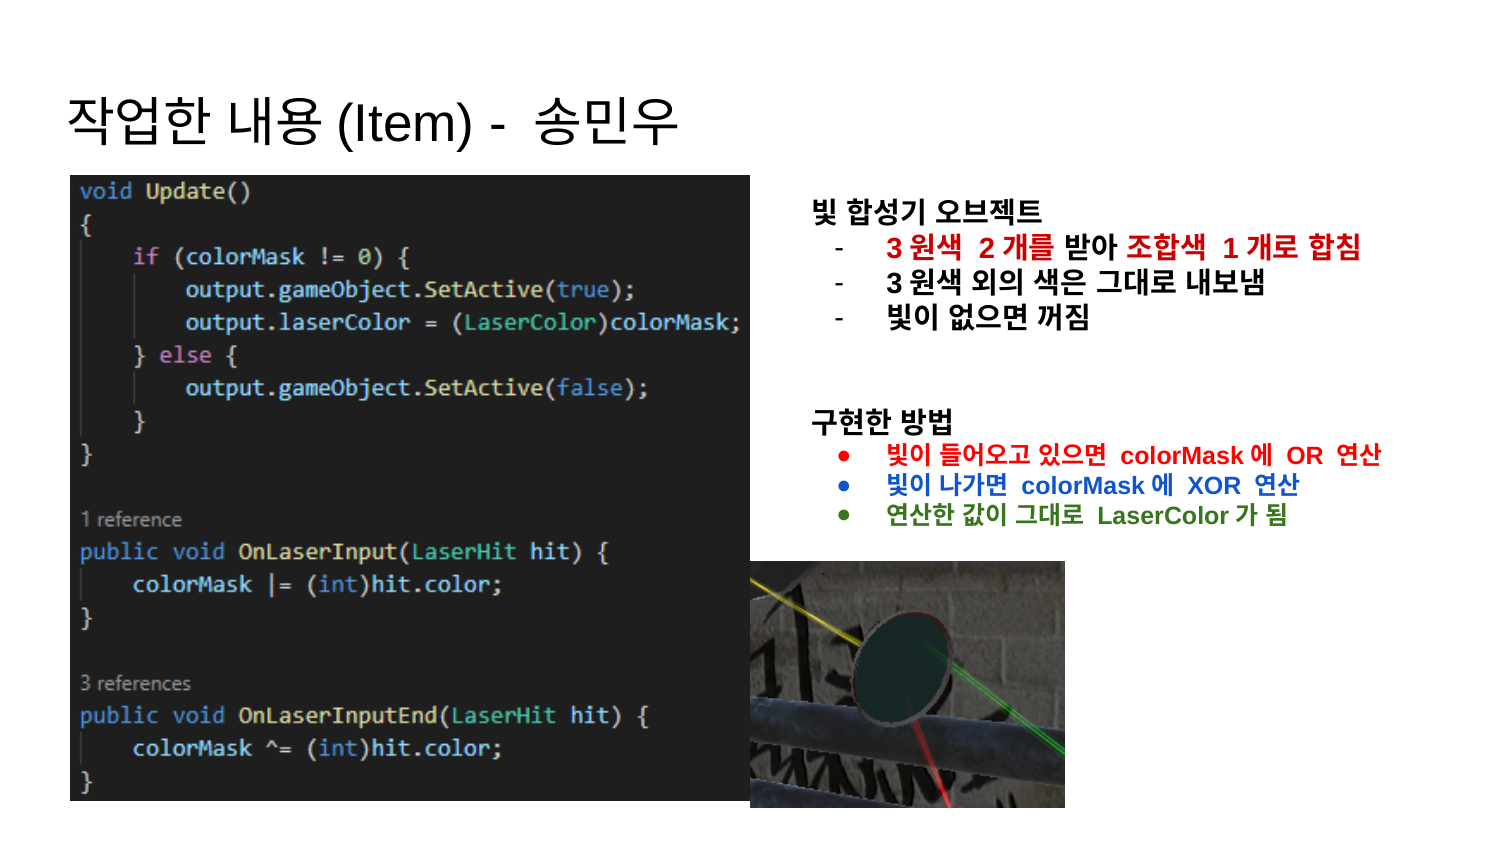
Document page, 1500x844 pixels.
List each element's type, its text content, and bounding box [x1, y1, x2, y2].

picture [69, 175, 1065, 808]
text_box 빛 합성기 오브젝트 3원색 2개를 받아 조합색 1개로 합침 3원색 외의 색은 그대로 내보냄 빛이 없으면 꺼짐 구현한 방법 빛이 들어오고 있으면 colorMask에 OR 연산 빛이 나가면 colorMask에 XOR 연산 연산한 값이 그대로 LaserColor가 됨 [796, 179, 1433, 545]
title 작업한 내용(Item) - 송민우 [51, 72, 1449, 167]
